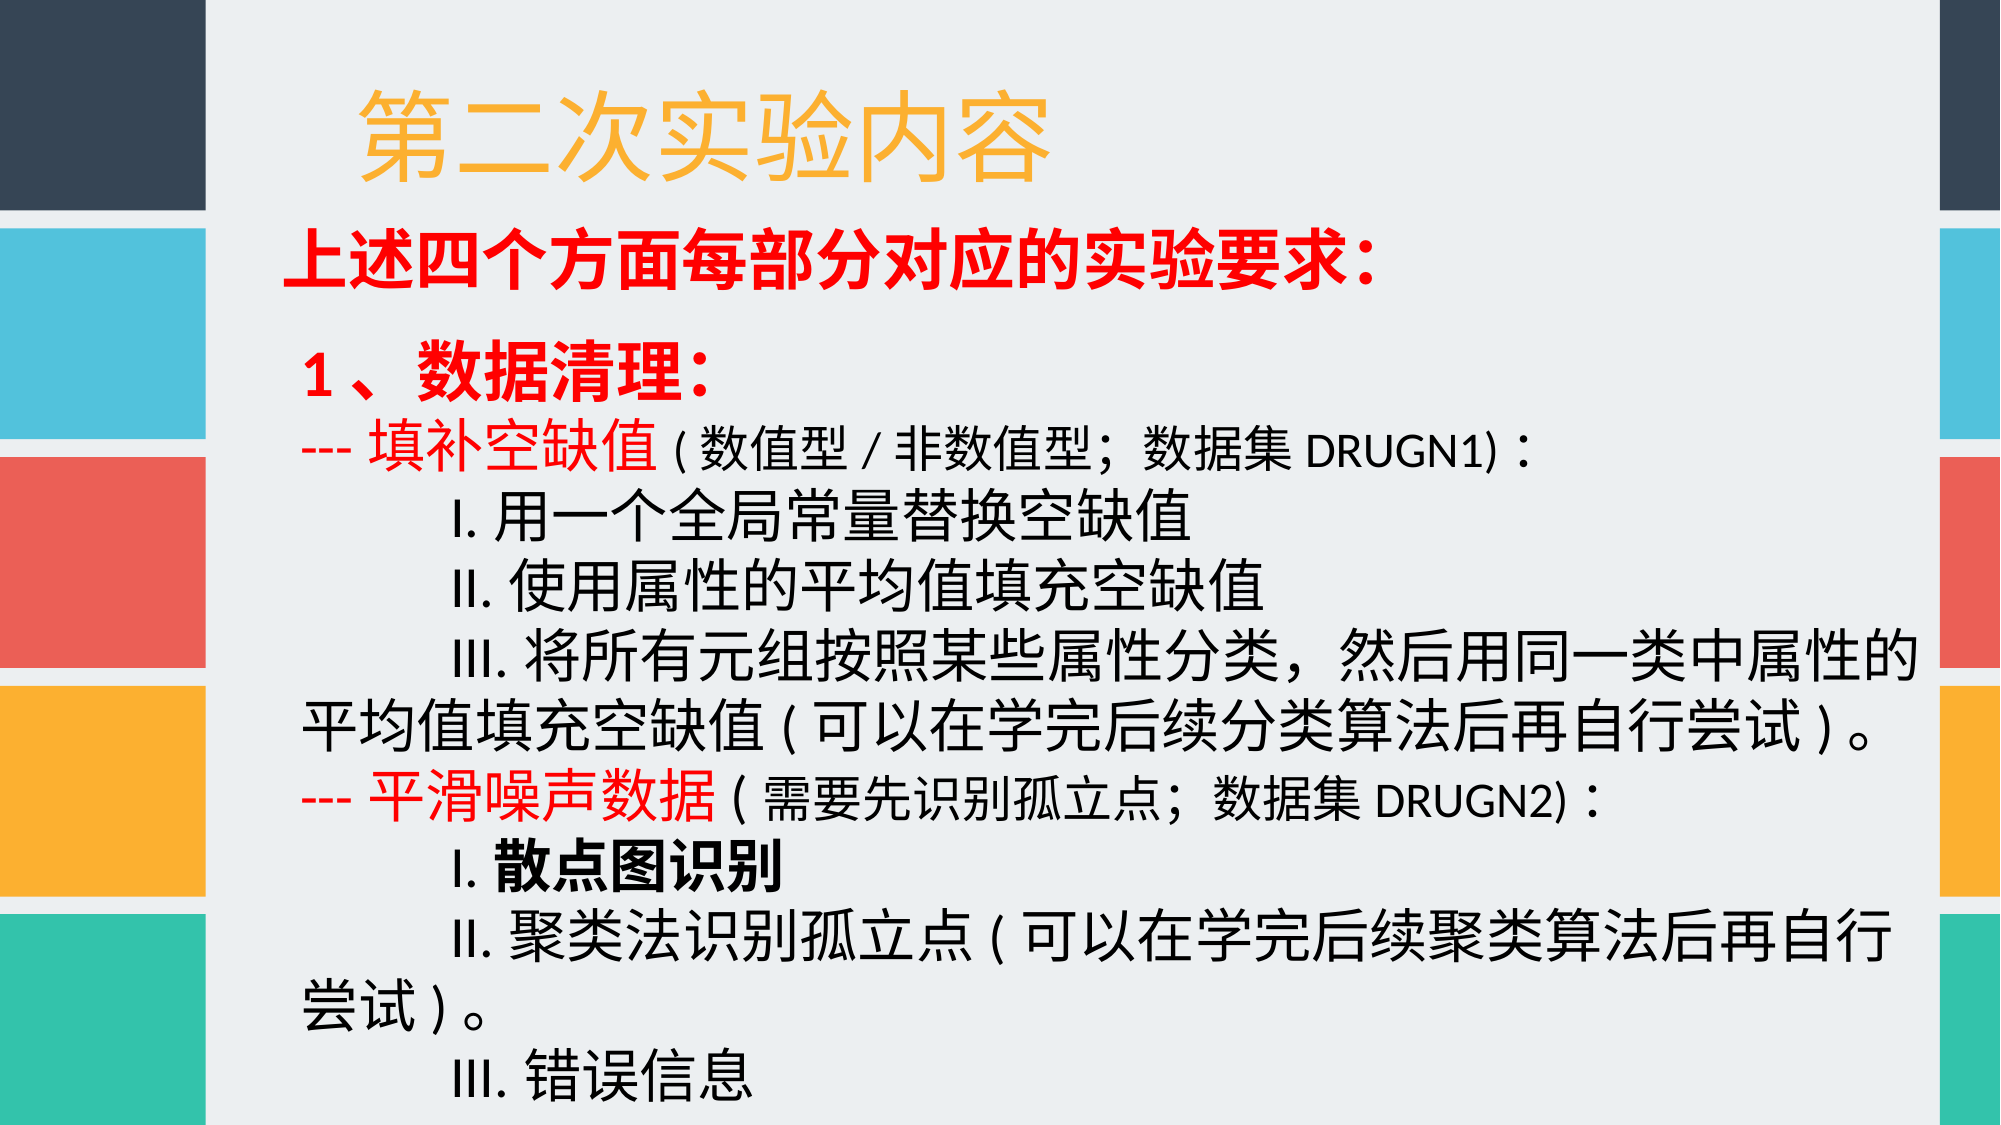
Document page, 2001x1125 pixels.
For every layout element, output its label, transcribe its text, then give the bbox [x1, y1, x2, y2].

text_box [1940, 685, 2000, 897]
text_box [0, 228, 206, 440]
text_box 第二次实验内容 [339, 66, 1070, 202]
text_box 1、数据清理： ---填补空缺值(数值型/非数值型；数据集DRUGN1)： I.用一个全局常量替换空缺值 II.使用属性的平均值填充空缺值 III.将所有元组按照某些属性分类，然后用同一类中属性的平均值填充空缺值(可以在学完后续分类算法后再自行尝试)。 ---平滑噪声数据(需要先识别孤立点；数据集DRUGN2)： I.散点图识别 II.聚类法识别孤立点(可以在学完后续聚类算法后再自行尝试)。 III.错误信息 [285, 322, 1940, 1125]
text_box 上述四个方面每部分对应的实验要求： [266, 210, 1668, 516]
text_box [0, 457, 206, 668]
text_box [0, 0, 206, 211]
text_box [0, 685, 206, 897]
text_box [1939, 0, 2000, 211]
text_box [0, 914, 206, 1125]
text_box [1940, 457, 2000, 668]
text_box [1940, 914, 2000, 1125]
text_box [1939, 228, 2000, 440]
